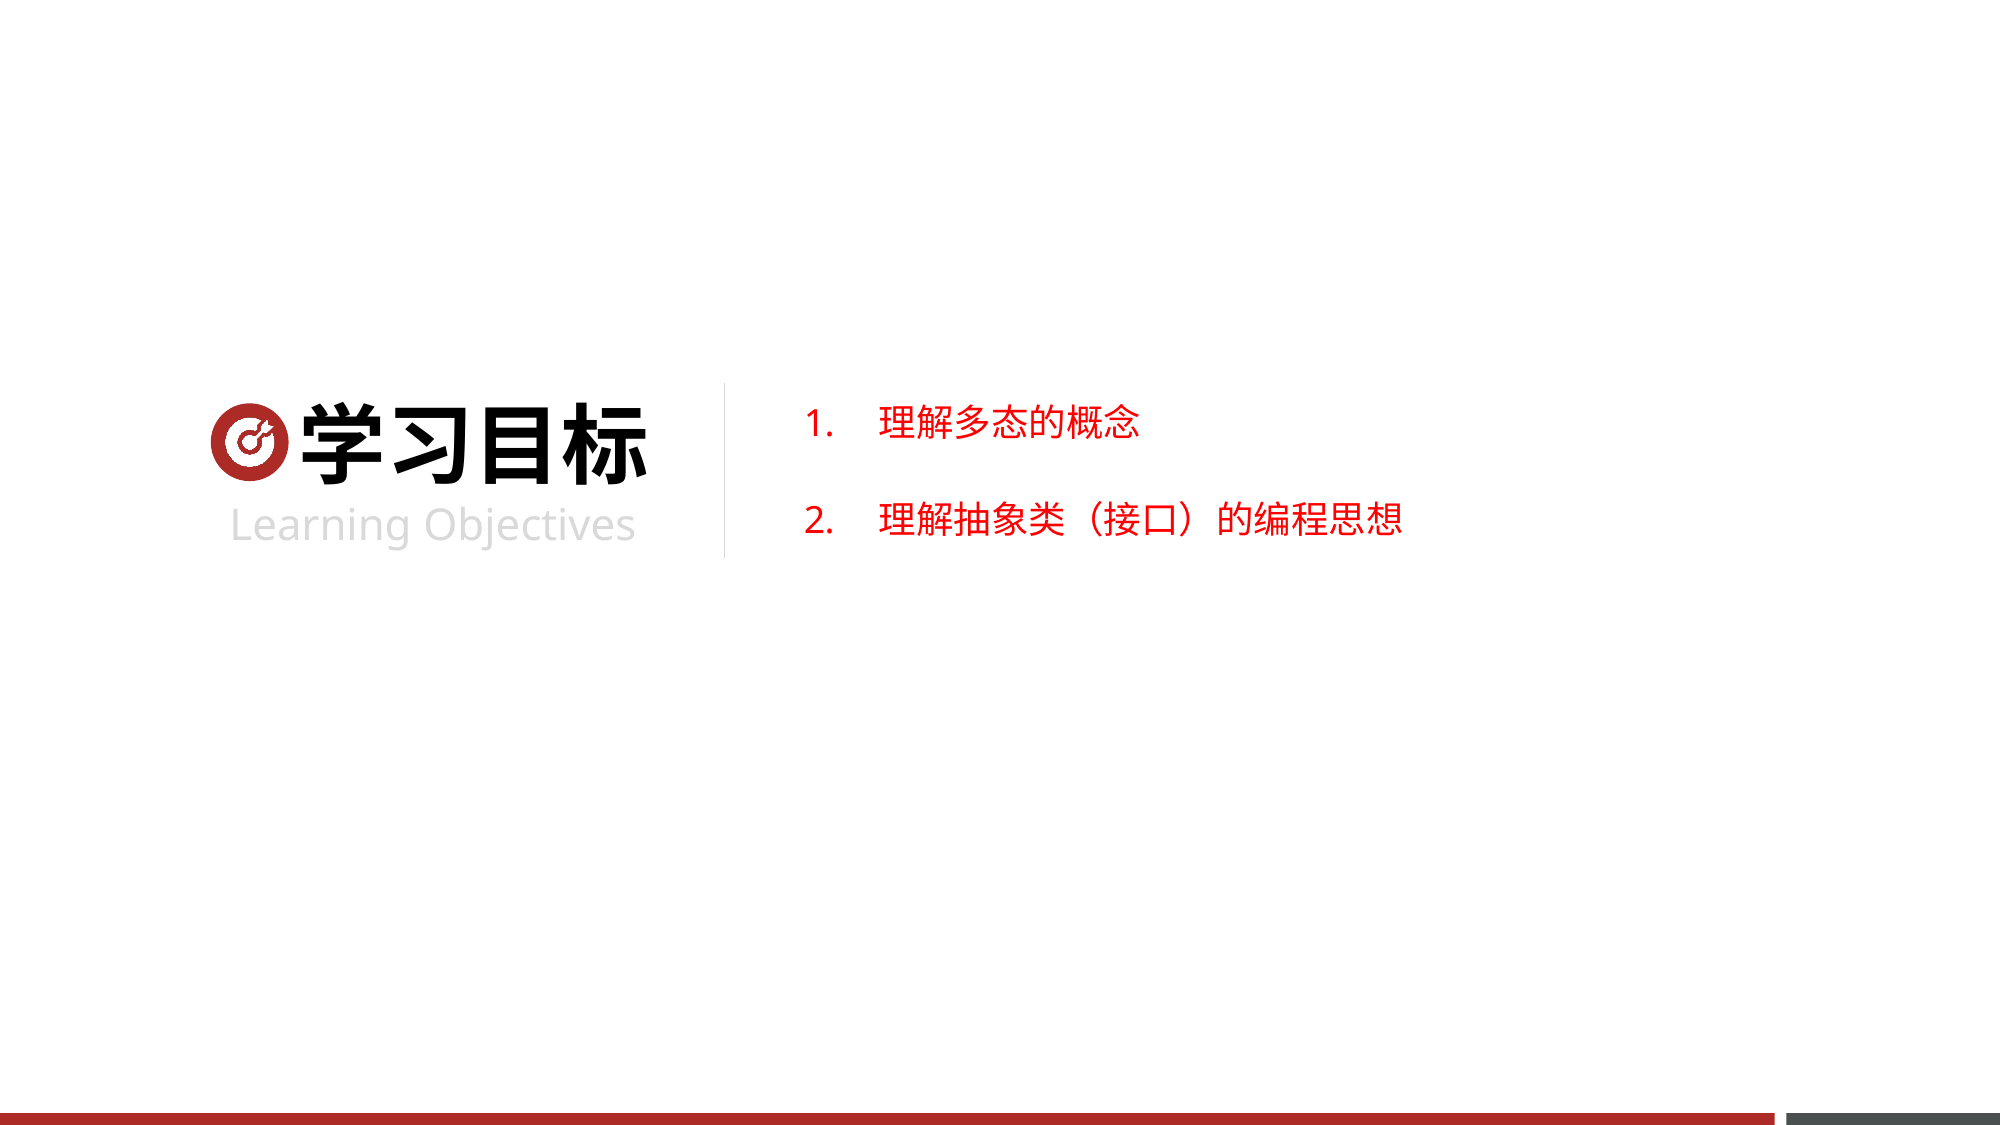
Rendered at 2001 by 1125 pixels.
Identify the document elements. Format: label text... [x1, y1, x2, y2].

picture [216, 408, 283, 476]
list 理解多态的概念 理解抽象类（接口）的编程思想 [789, 235, 1823, 661]
